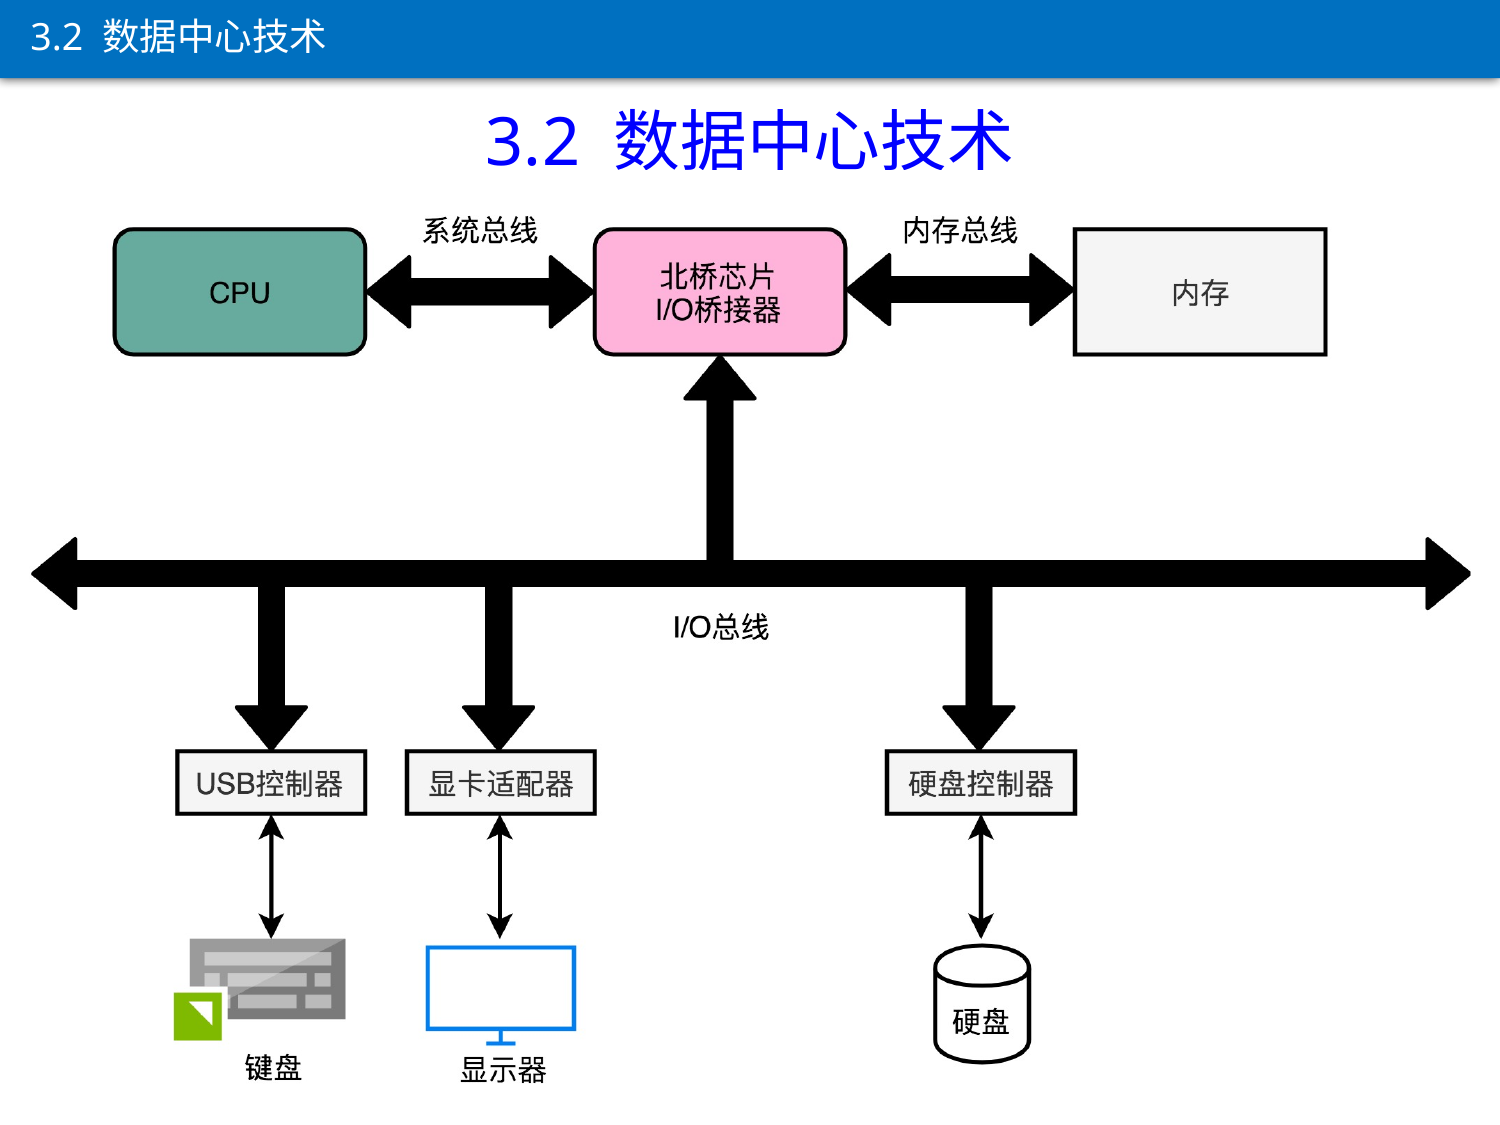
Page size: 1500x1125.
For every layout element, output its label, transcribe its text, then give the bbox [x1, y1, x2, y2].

text_box 3.2 数据中心技术 [15, 5, 342, 66]
picture [0, 170, 1500, 1125]
text_box [0, 0, 1500, 79]
text_box 3.2 数据中心技术 [0, 91, 1500, 170]
